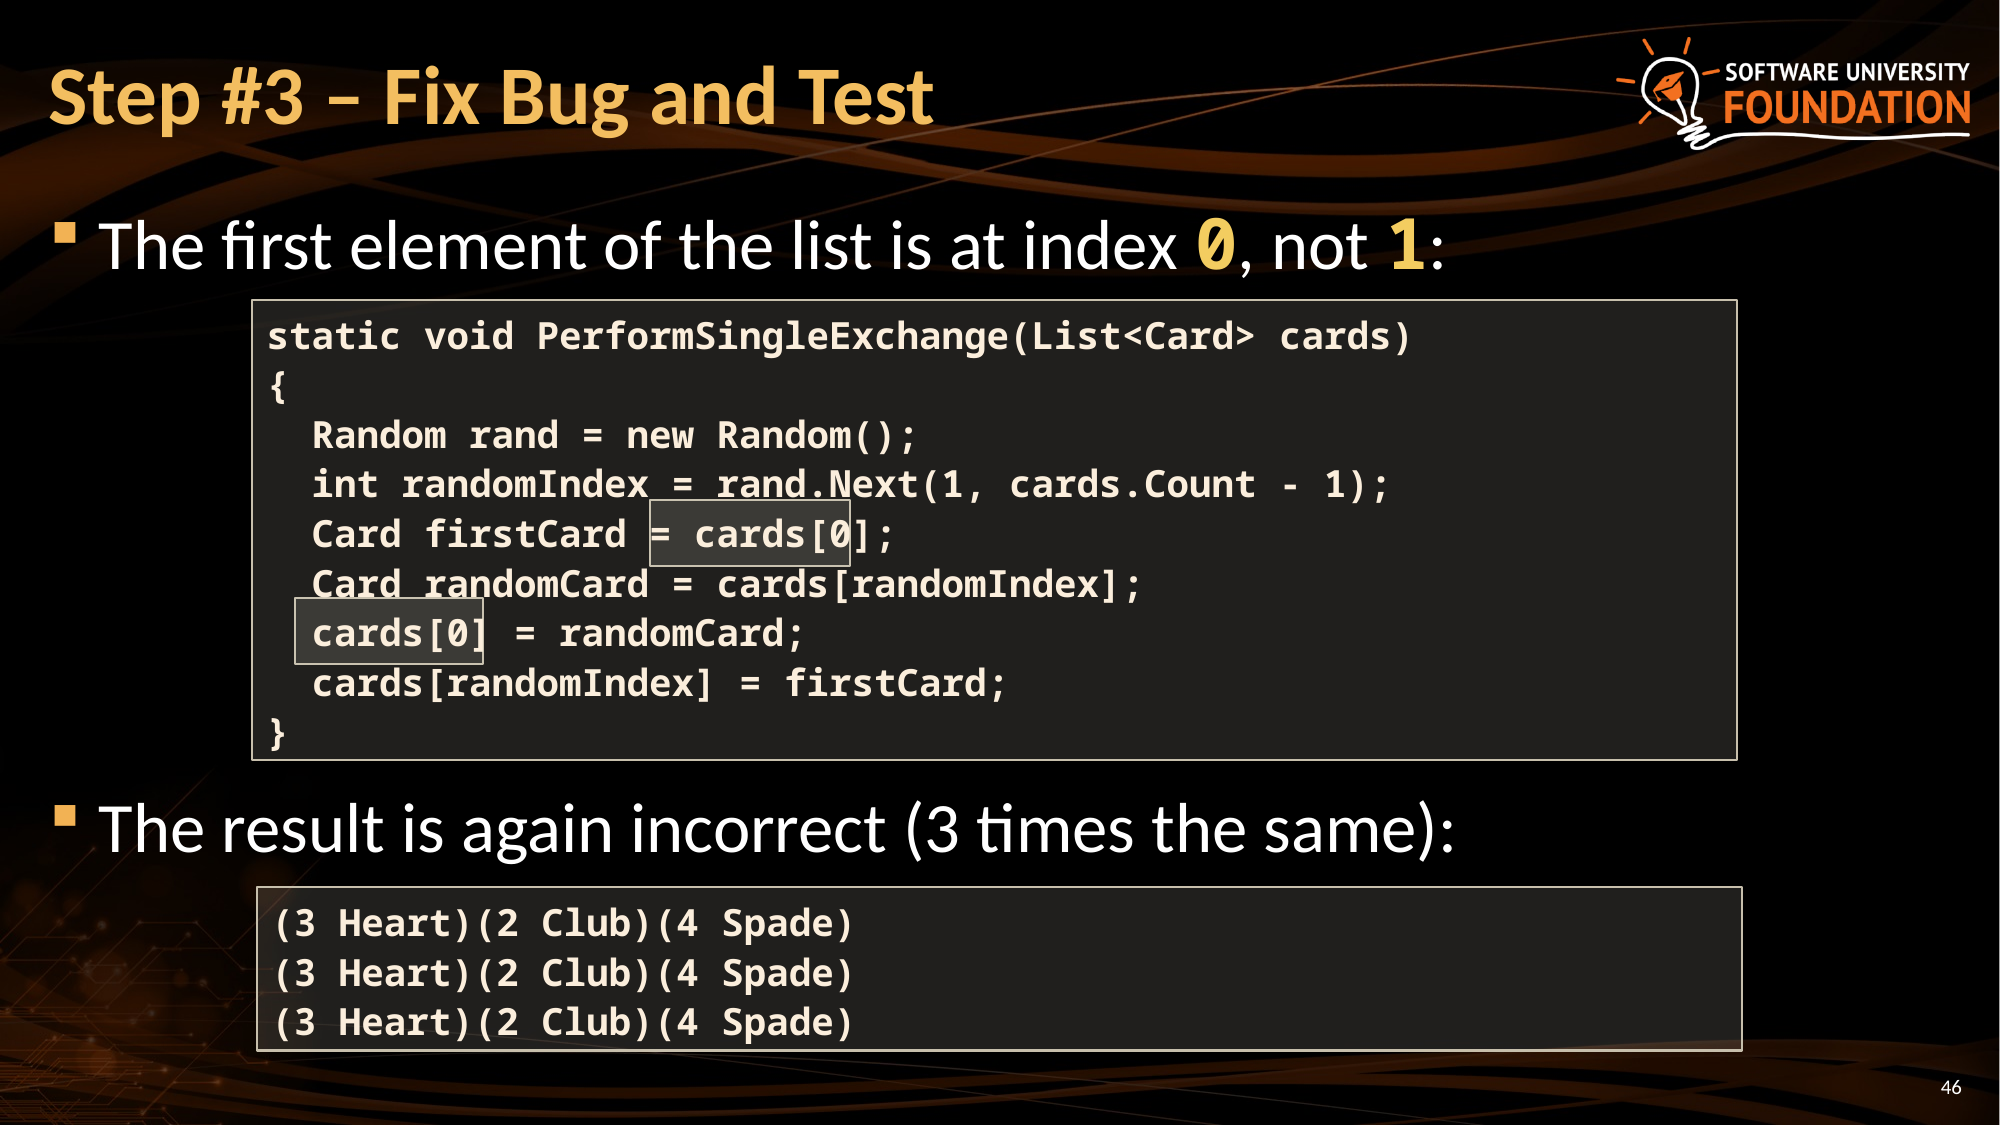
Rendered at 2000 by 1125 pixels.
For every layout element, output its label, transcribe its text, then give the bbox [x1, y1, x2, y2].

title Step #3 – Fix Bug and Test [30, 6, 1602, 189]
text_box static void PerformSingleExchange(List<Card> cards) { Random rand = new Random(); int randomIndex = rand.Next(1, cards.Count - 1); Card firstCard = cards[0]; Card randomCard = cards[randomIndex]; cards[0] = randomCard; cards[randomIndex] = firstCard; } [251, 300, 1738, 761]
picture [0, 0, 2000, 1125]
list The first element of the list is at index 0, not 1: The result is again incorrect (3 times the same): [31, 188, 1968, 1103]
text_box (3 Heart)(2 Club)(4 Spade) (3 Heart)(2 Club)(4 Spade) (3 Heart)(2 Club)(4 Spade) [256, 887, 1743, 1051]
